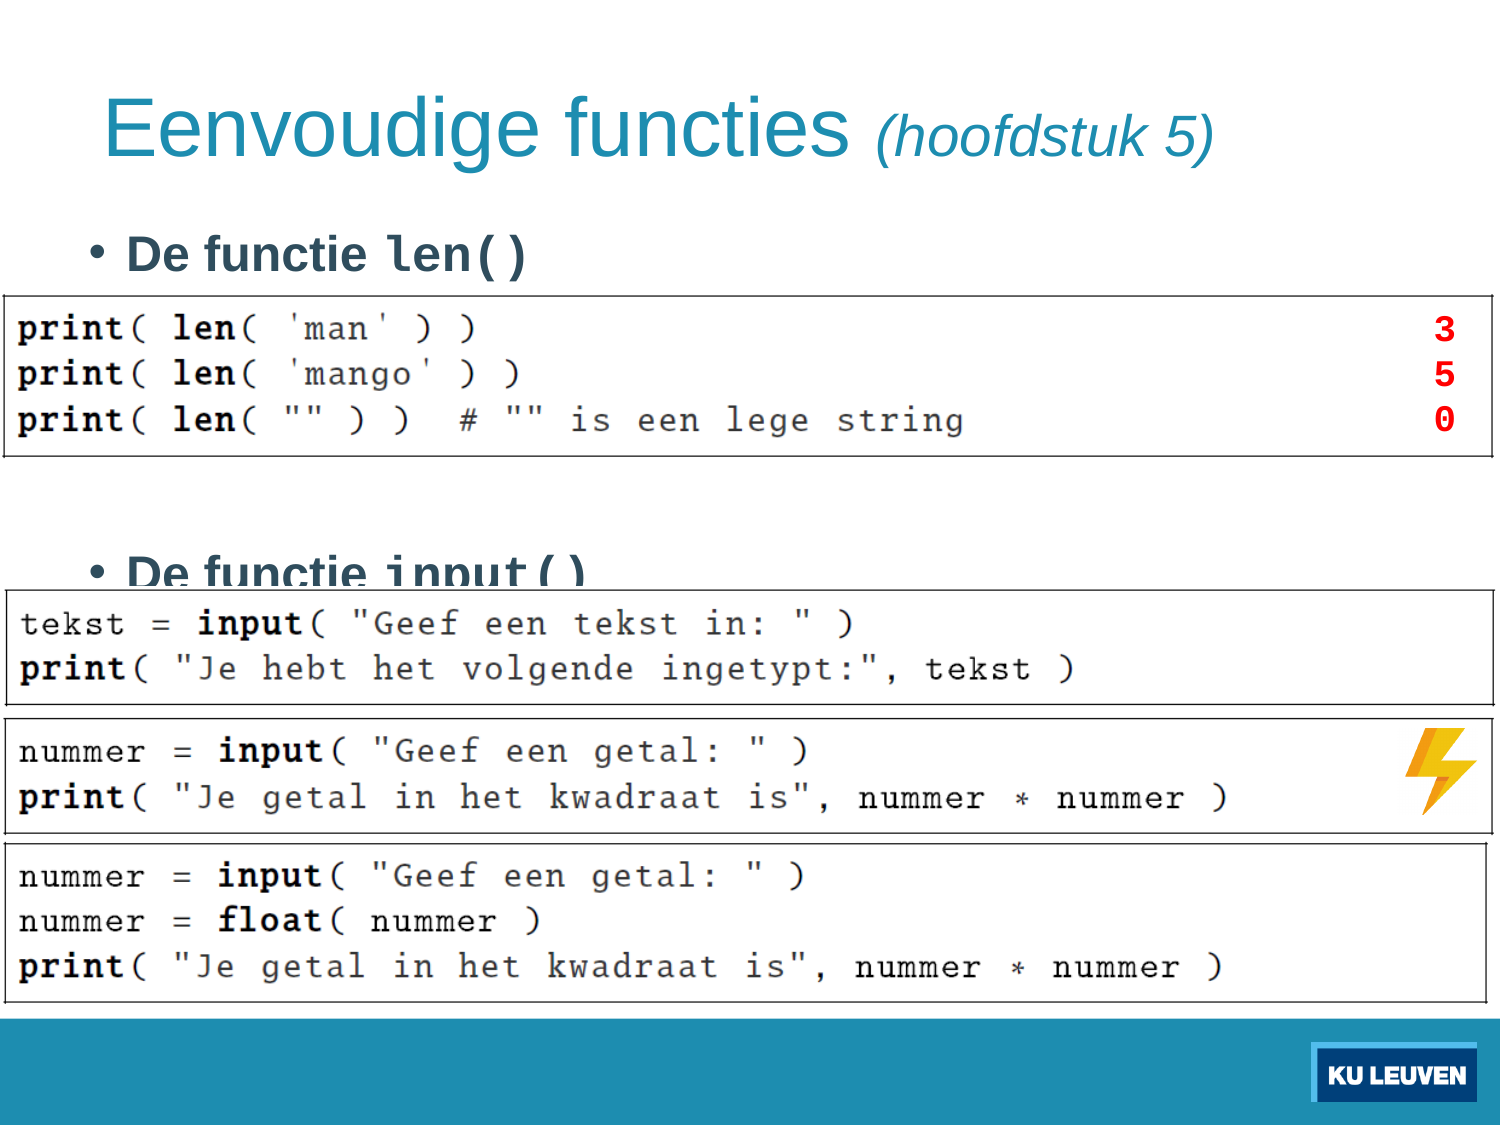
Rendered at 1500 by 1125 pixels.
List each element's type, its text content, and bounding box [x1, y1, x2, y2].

list De functie len() De functie input() [88, 463, 1457, 586]
title Eenvoudige functies (hoofdstuk 5) [93, 34, 1406, 220]
list De functie len() De functie input() [88, 220, 1457, 287]
picture [0, 287, 1500, 463]
picture [0, 586, 1500, 1011]
picture [1311, 1042, 1477, 1102]
